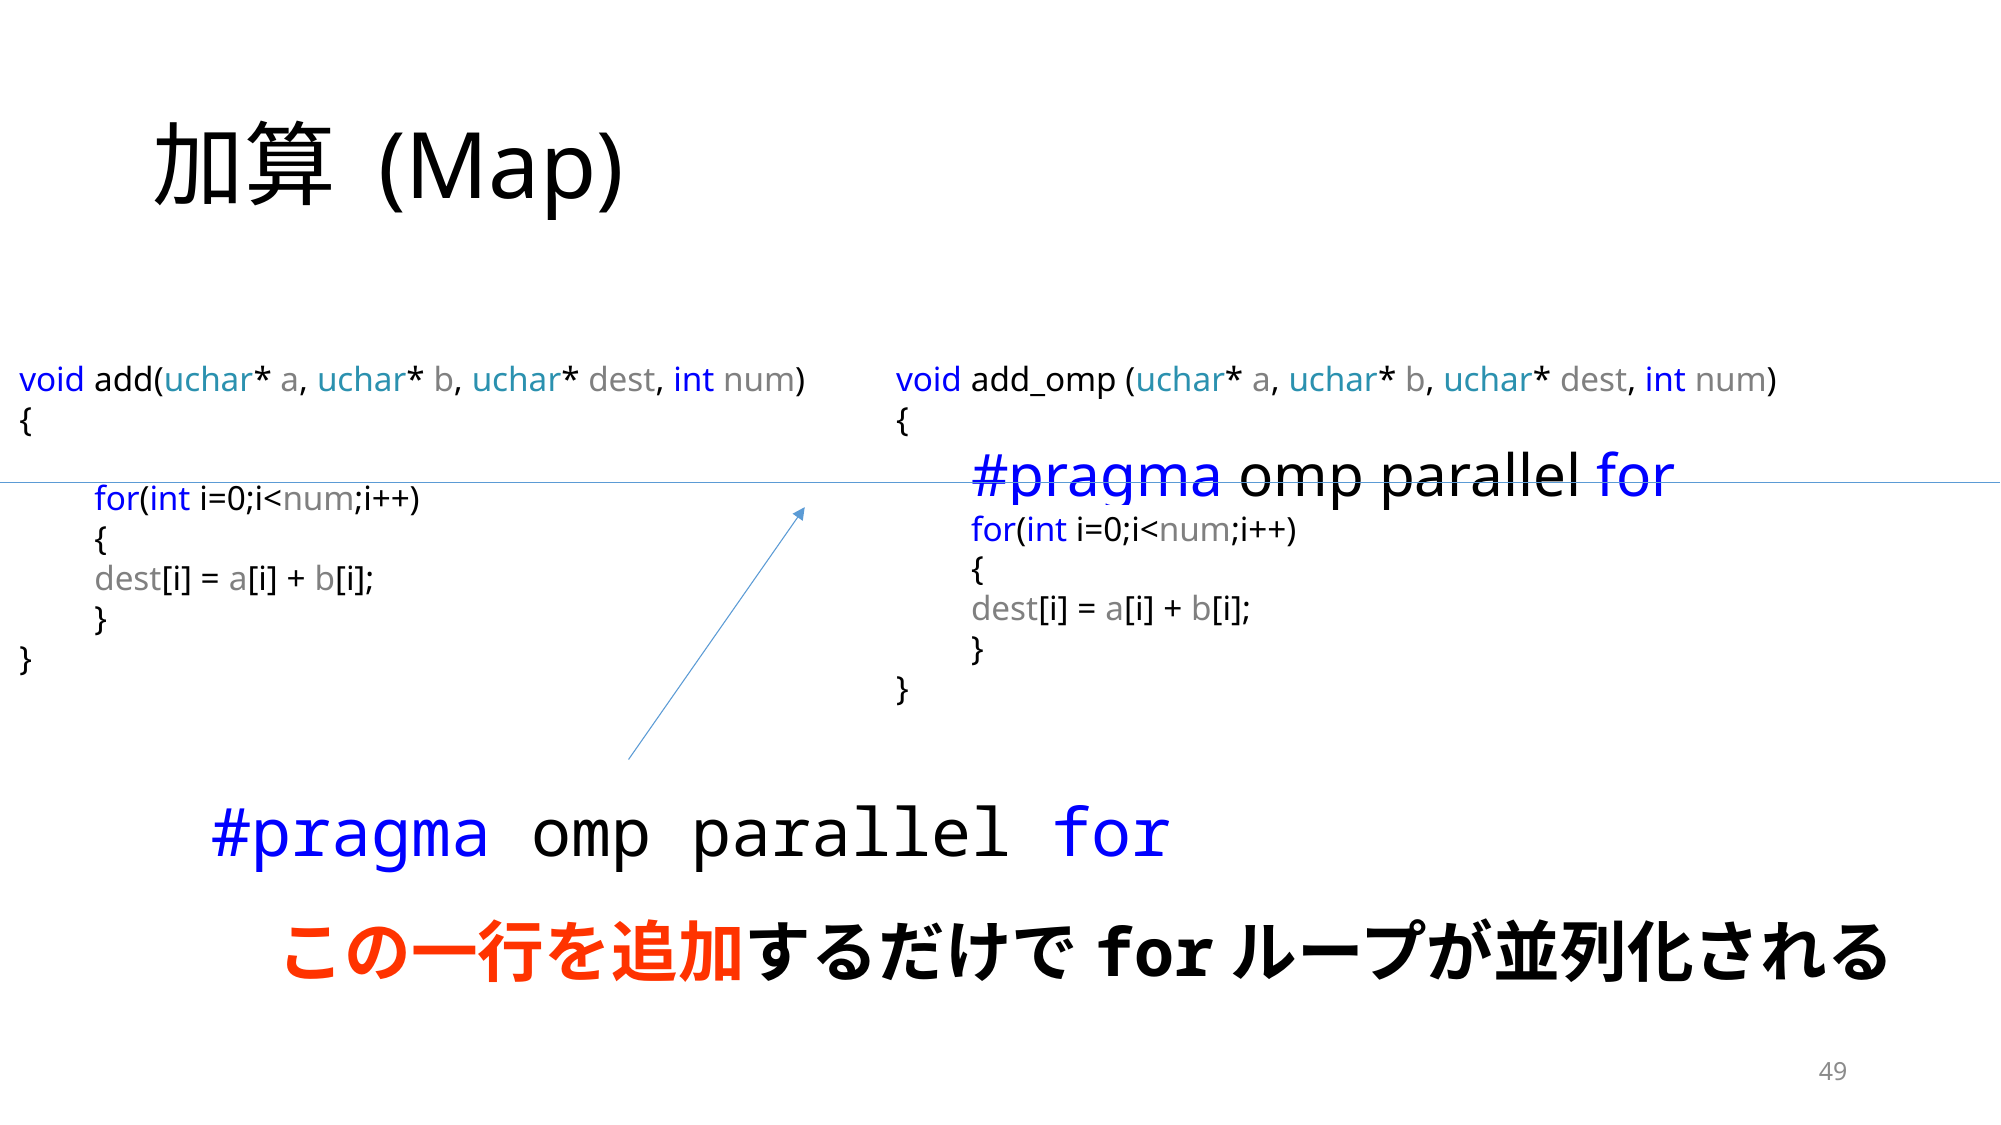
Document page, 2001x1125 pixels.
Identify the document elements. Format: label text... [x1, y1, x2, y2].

text_box void add_omp (uchar* a, uchar* b, uchar* dest, int num) { #pragma omp parallel for for(int i=0;i<num;i++) { dest[i] = a[i] + b[i]; } } [881, 350, 1968, 482]
text_box void add_omp (uchar* a, uchar* b, uchar* dest, int num) { #pragma omp parallel for for(int i=0;i<num;i++) { dest[i] = a[i] + b[i]; } } [881, 483, 1968, 715]
title 加算 (Map) [137, 59, 1863, 278]
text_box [628, 507, 805, 760]
text_box void add(uchar* a, uchar* b, uchar* dest, int num) { for(int i=0;i<num;i++) { dest[i] = a[i] + b[i]; } } [4, 350, 881, 482]
text_box void add(uchar* a, uchar* b, uchar* dest, int num) { for(int i=0;i<num;i++) { dest[i] = a[i] + b[i]; } } [4, 483, 881, 685]
slide_number 49 [1412, 1042, 1863, 1103]
text_box #pragma omp parallel for この一行を追加するだけでforループが並列化される [121, 741, 1909, 997]
